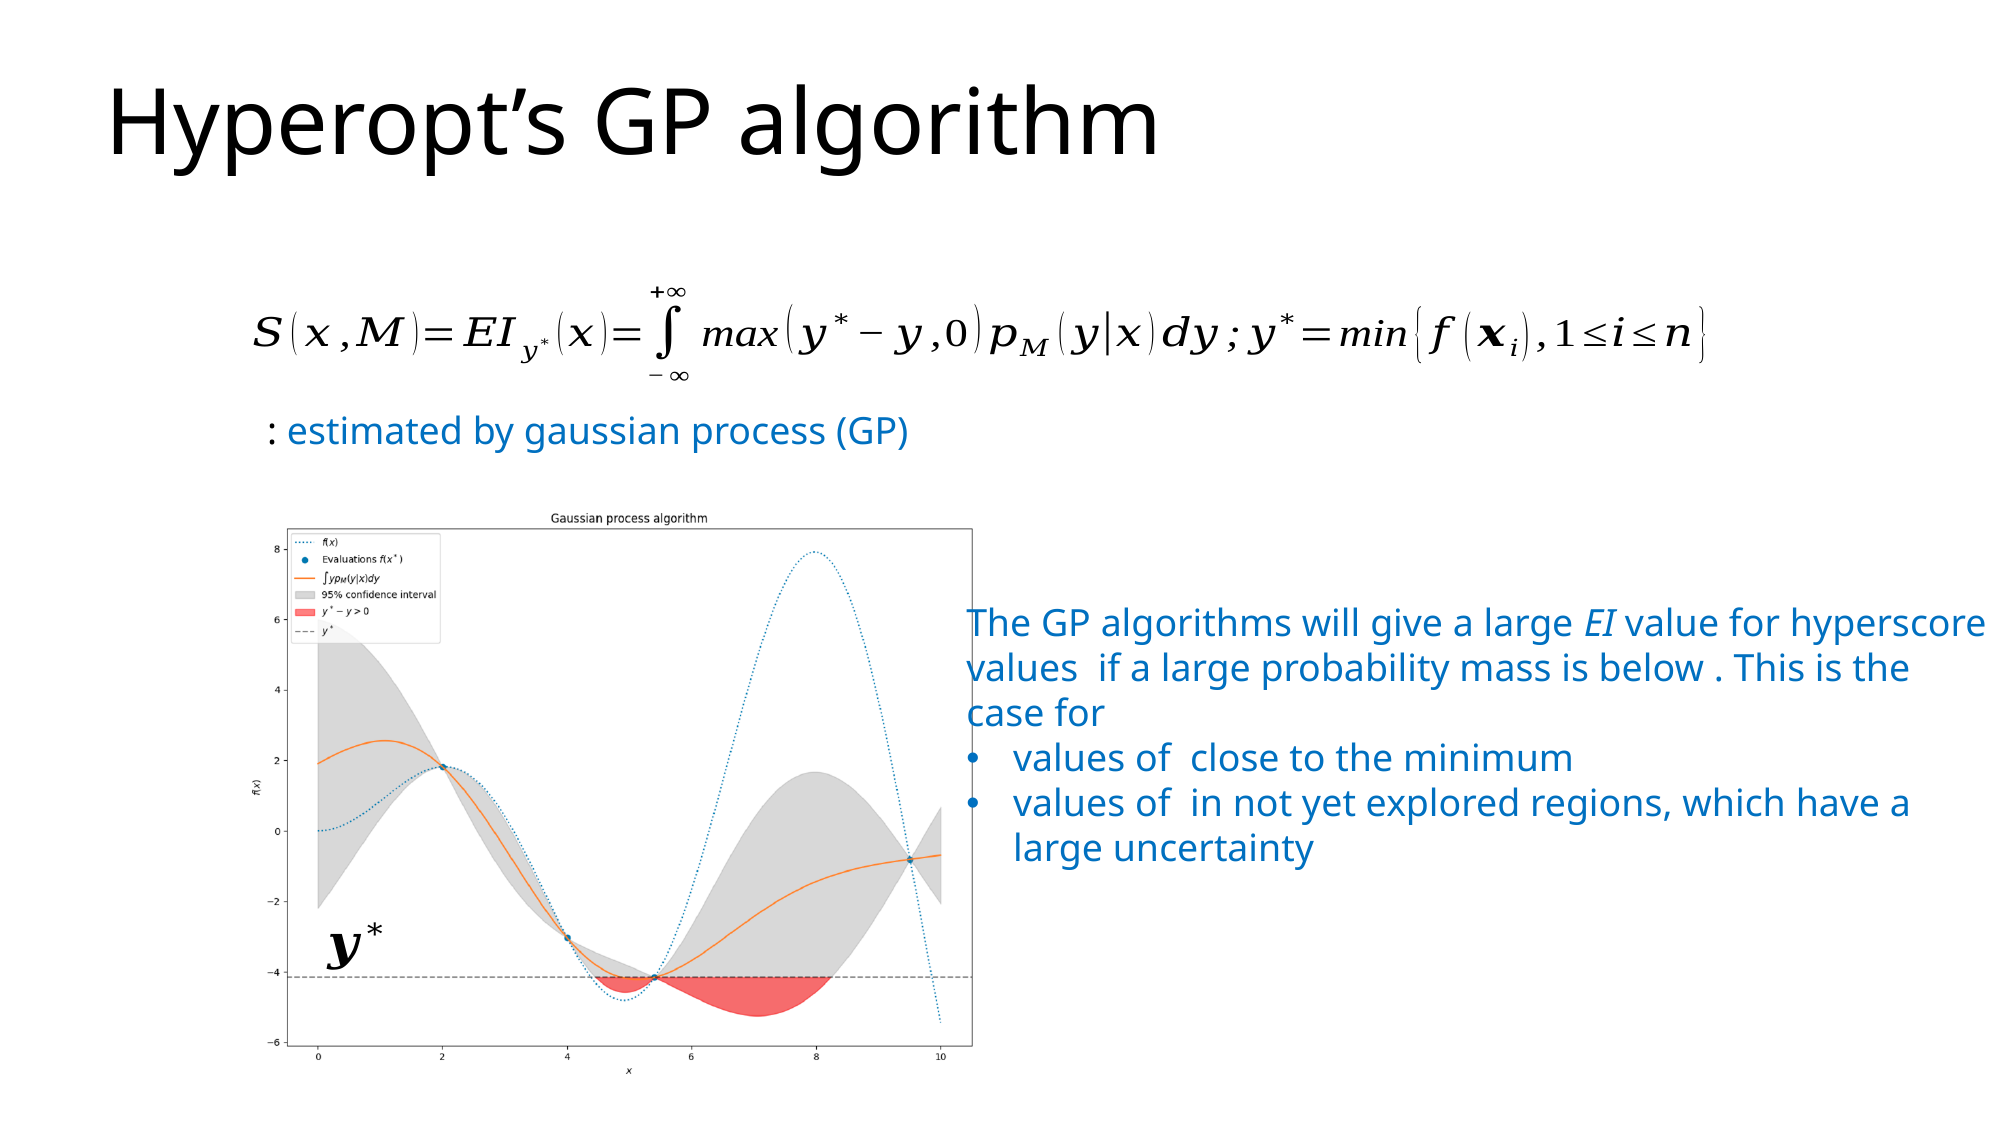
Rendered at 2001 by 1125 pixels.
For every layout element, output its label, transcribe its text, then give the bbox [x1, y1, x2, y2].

title Hyperopt’s GP algorithm [90, 15, 1816, 234]
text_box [244, 501, 981, 1081]
